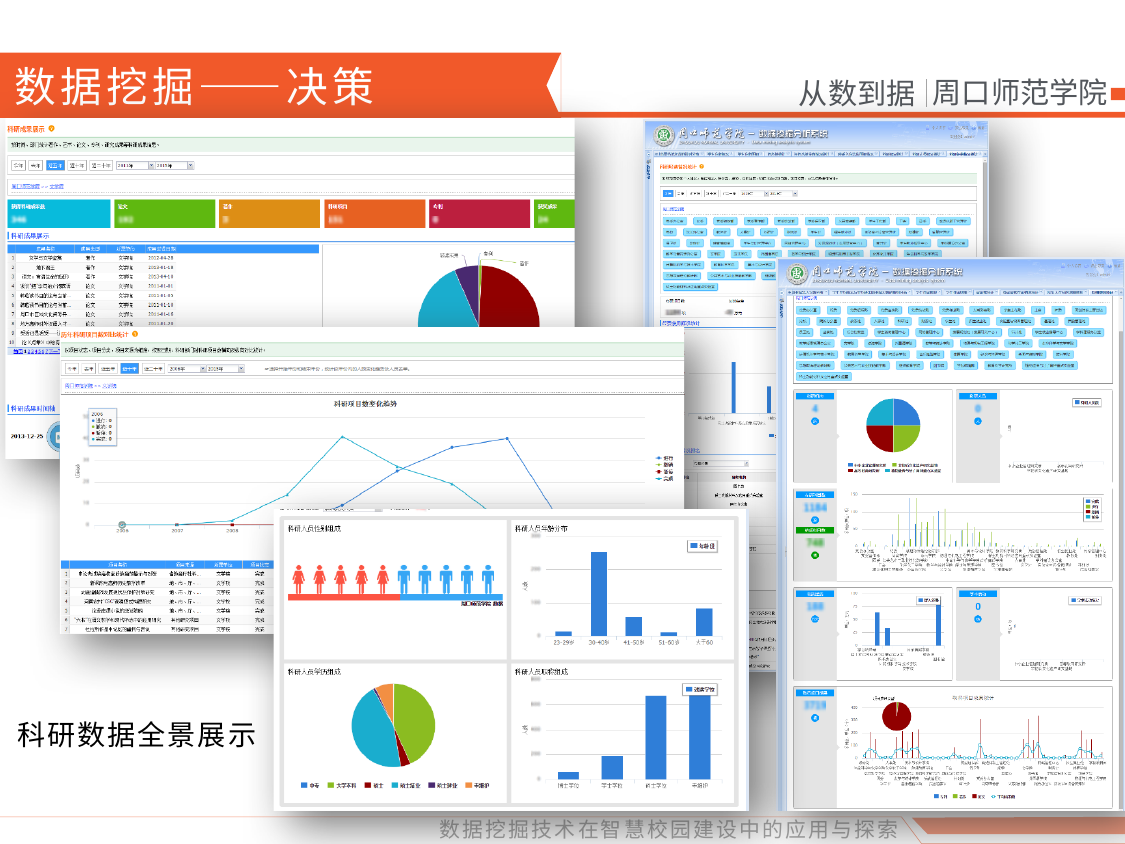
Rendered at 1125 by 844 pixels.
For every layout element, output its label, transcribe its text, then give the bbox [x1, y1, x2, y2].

picture [5, 118, 1125, 811]
text_box 数据挖掘——决策 [0, 53, 544, 118]
text_box 科研数据全景展示 [2, 710, 256, 759]
